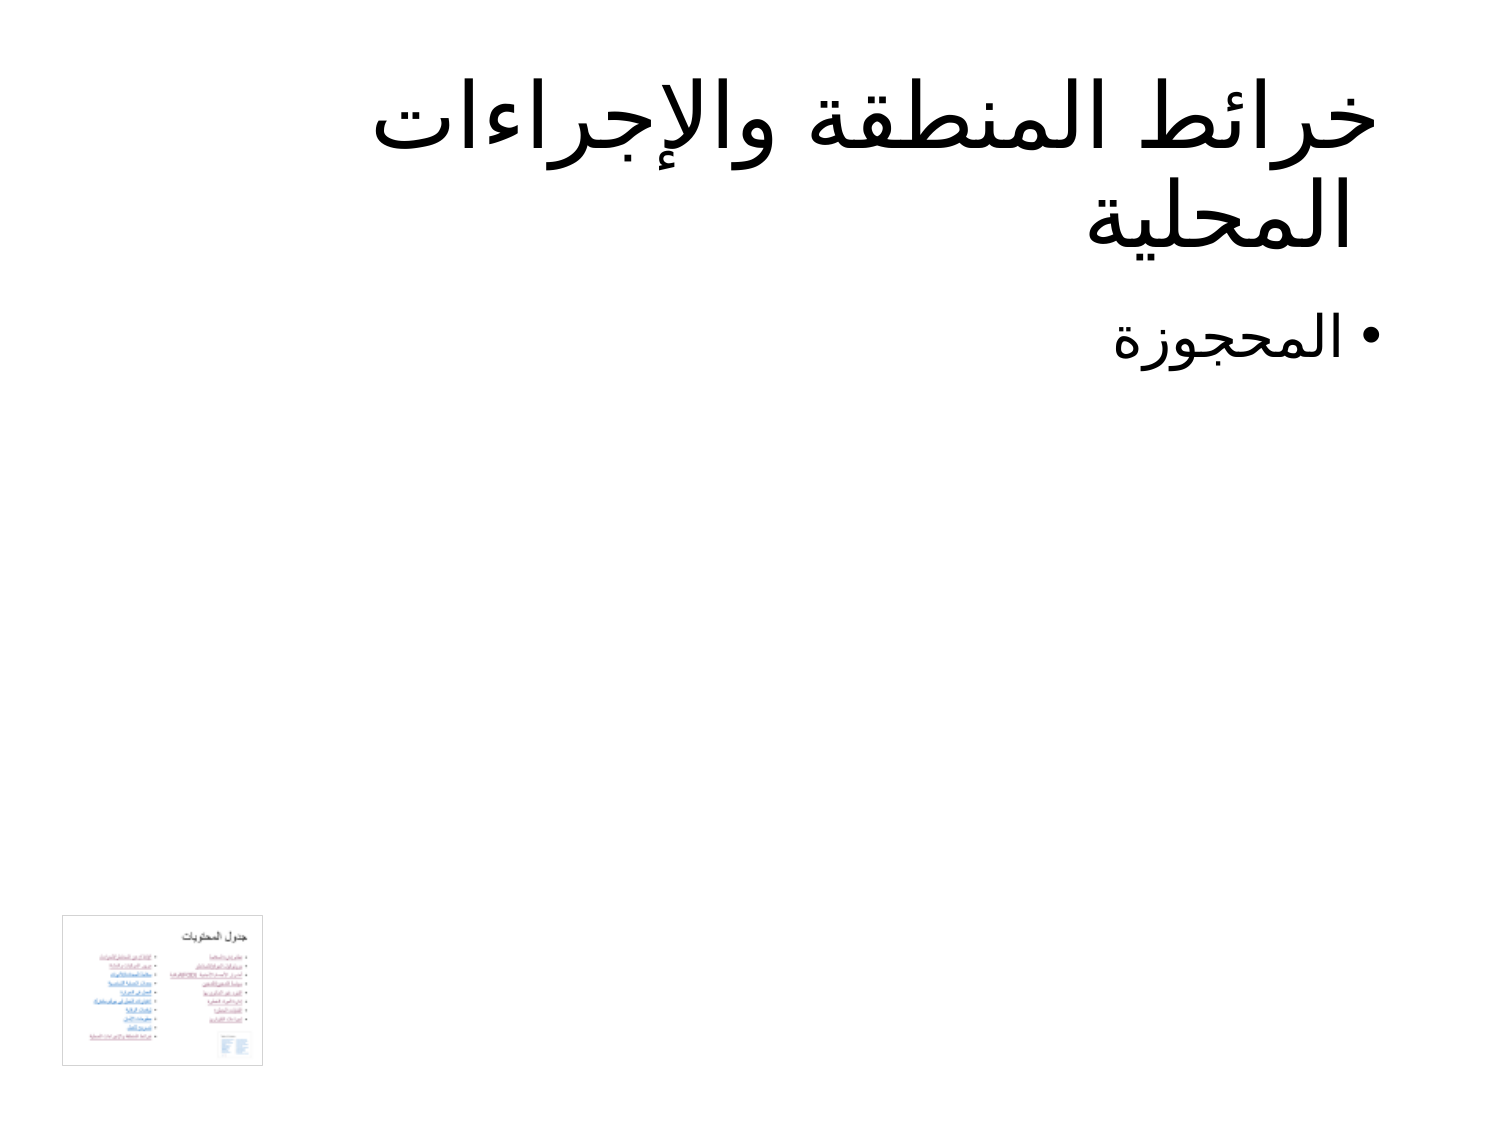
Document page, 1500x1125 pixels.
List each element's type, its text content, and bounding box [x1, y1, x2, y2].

title خرائط المنطقة والإجراءات المحلية [103, 59, 1397, 278]
list المحجوزة [103, 299, 1397, 1014]
picture [63, 916, 262, 1065]
